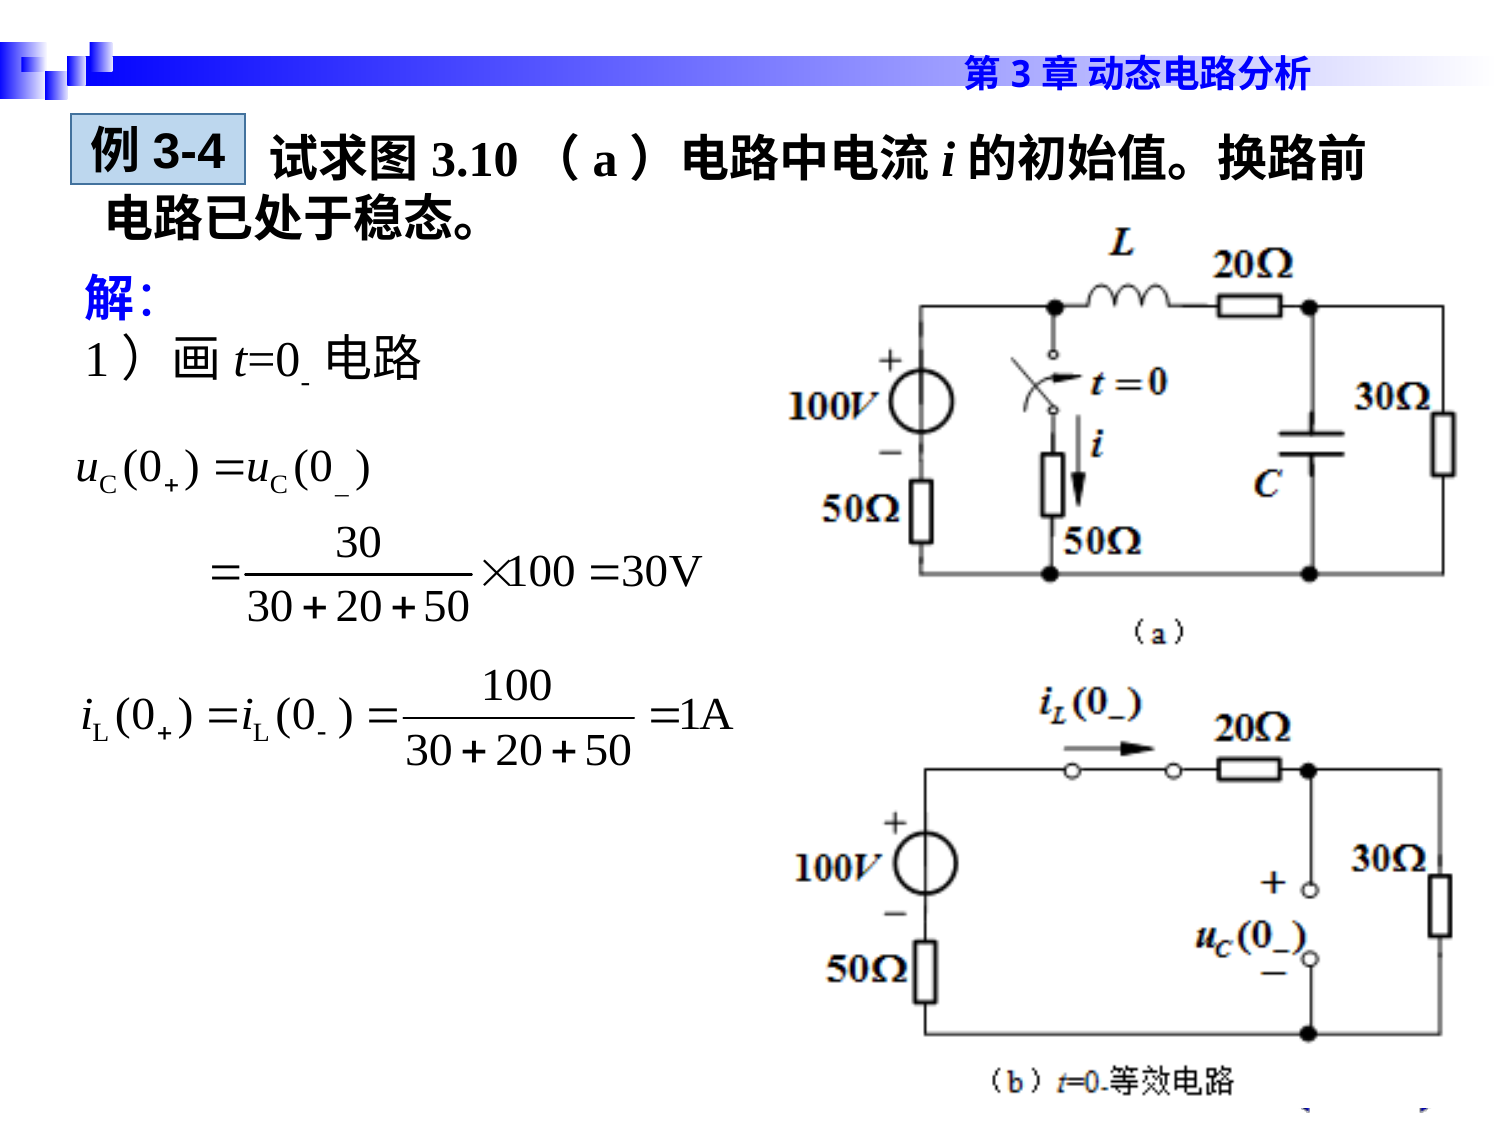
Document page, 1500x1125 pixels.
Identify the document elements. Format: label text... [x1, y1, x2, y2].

text_box 解： 1）画t=0-电路 [69, 259, 594, 405]
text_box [69, 435, 713, 634]
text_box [771, 57, 775, 85]
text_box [74, 656, 745, 776]
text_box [939, 57, 943, 85]
picture [765, 673, 1480, 1116]
text_box 例3-4 [70, 113, 246, 185]
text_box 例3-4 试求图3.10（a）电路中电流i的初始值。换路前电路已处于稳态。 [88, 119, 1398, 254]
picture [765, 226, 1480, 658]
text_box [855, 57, 859, 85]
